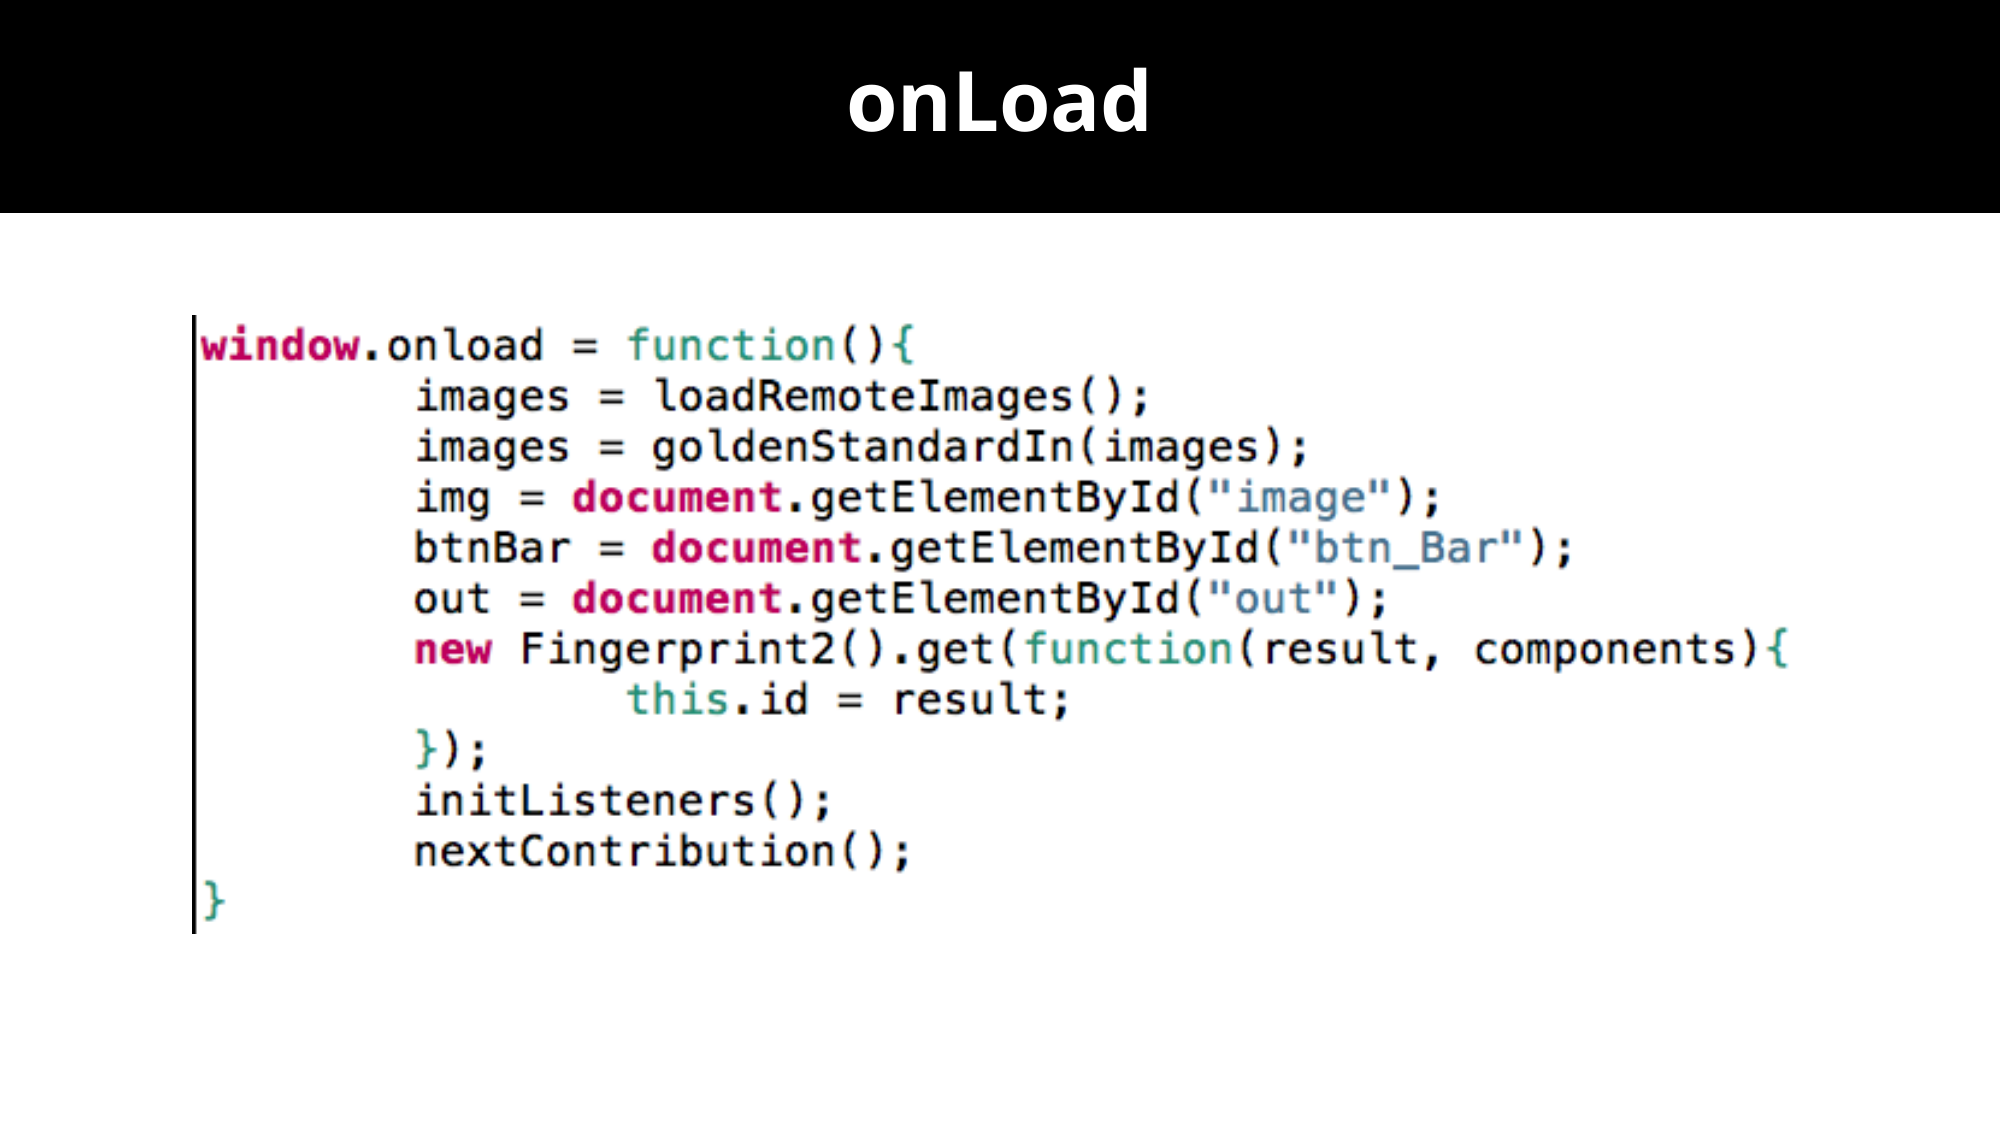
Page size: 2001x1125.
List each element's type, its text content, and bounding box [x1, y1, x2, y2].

title onLoad [0, 0, 2000, 213]
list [192, 315, 1808, 934]
